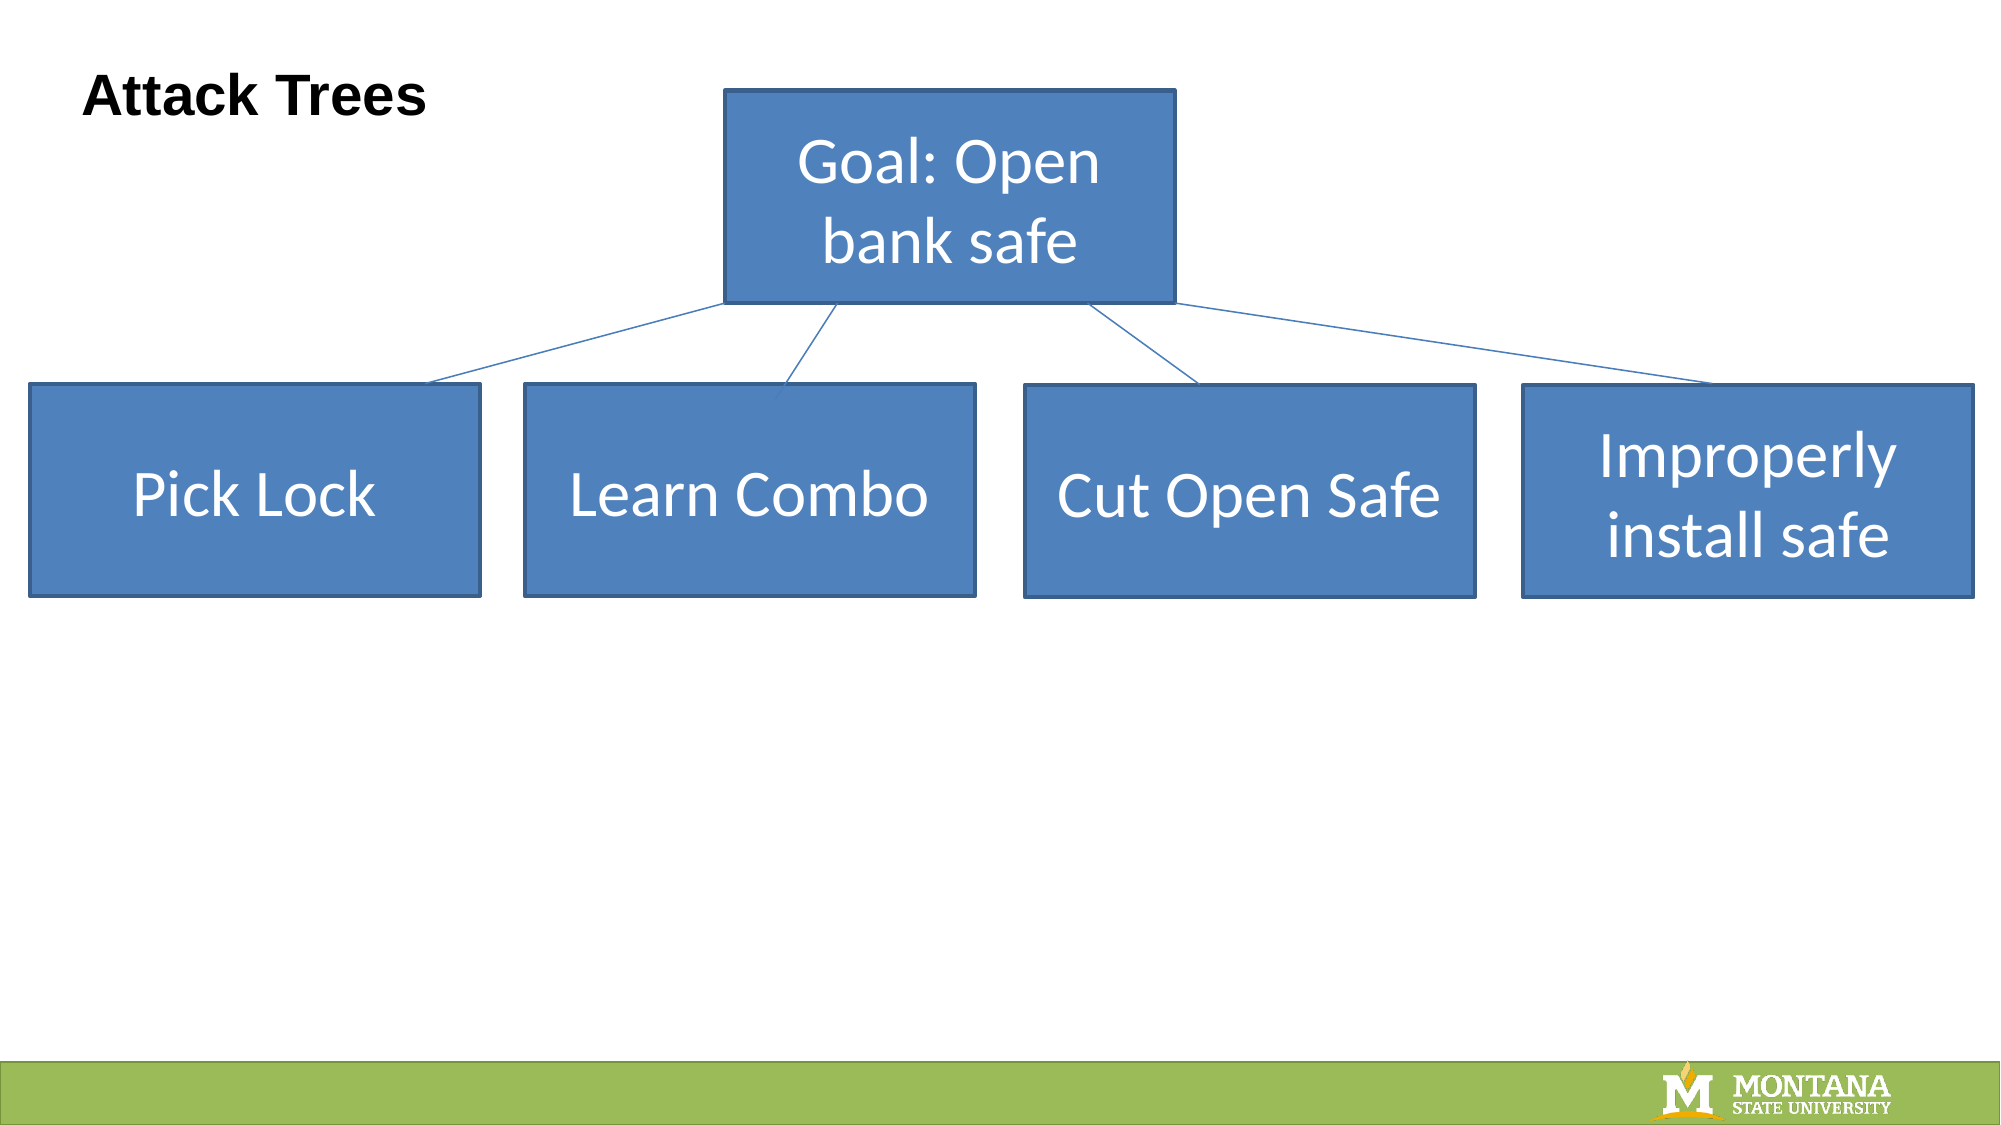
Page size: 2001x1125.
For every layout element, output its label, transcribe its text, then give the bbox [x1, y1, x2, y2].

text_box Learn Combo [523, 382, 977, 598]
text_box Improperly install safe [1521, 383, 1975, 599]
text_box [0, 1060, 1647, 1125]
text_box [1174, 302, 1713, 384]
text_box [424, 302, 726, 384]
text_box Goal: Open bank safe [723, 88, 1177, 305]
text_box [774, 302, 838, 401]
text_box Pick Lock [28, 382, 482, 598]
text_box Cut Open Safe [1023, 383, 1477, 599]
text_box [1892, 1060, 2000, 1125]
text_box Attack Trees [66, 50, 444, 135]
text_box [1087, 302, 1173, 386]
picture [1649, 1060, 1892, 1122]
